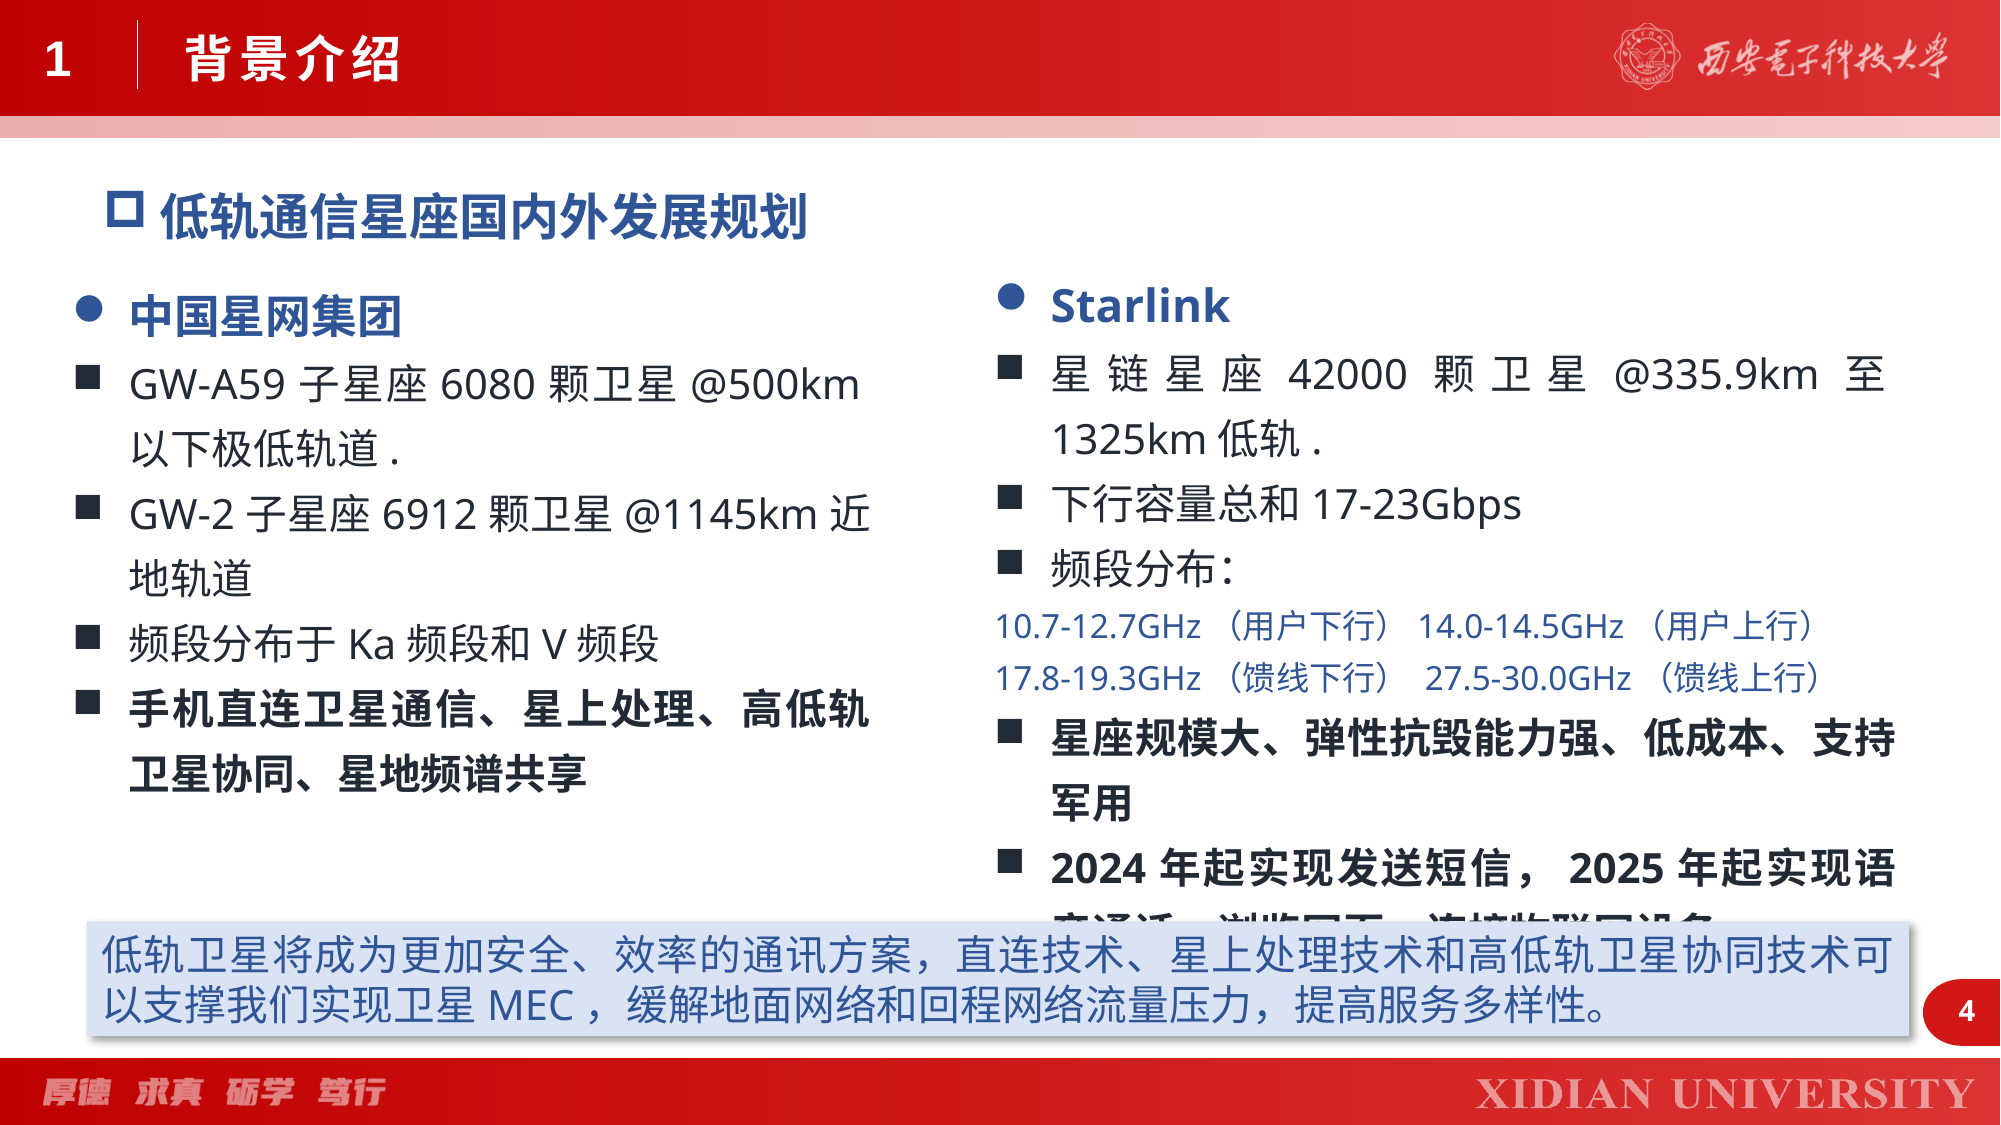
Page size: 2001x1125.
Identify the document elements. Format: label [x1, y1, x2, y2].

text_box [0, 0, 2000, 1125]
text_box [21, 22, 1975, 1125]
